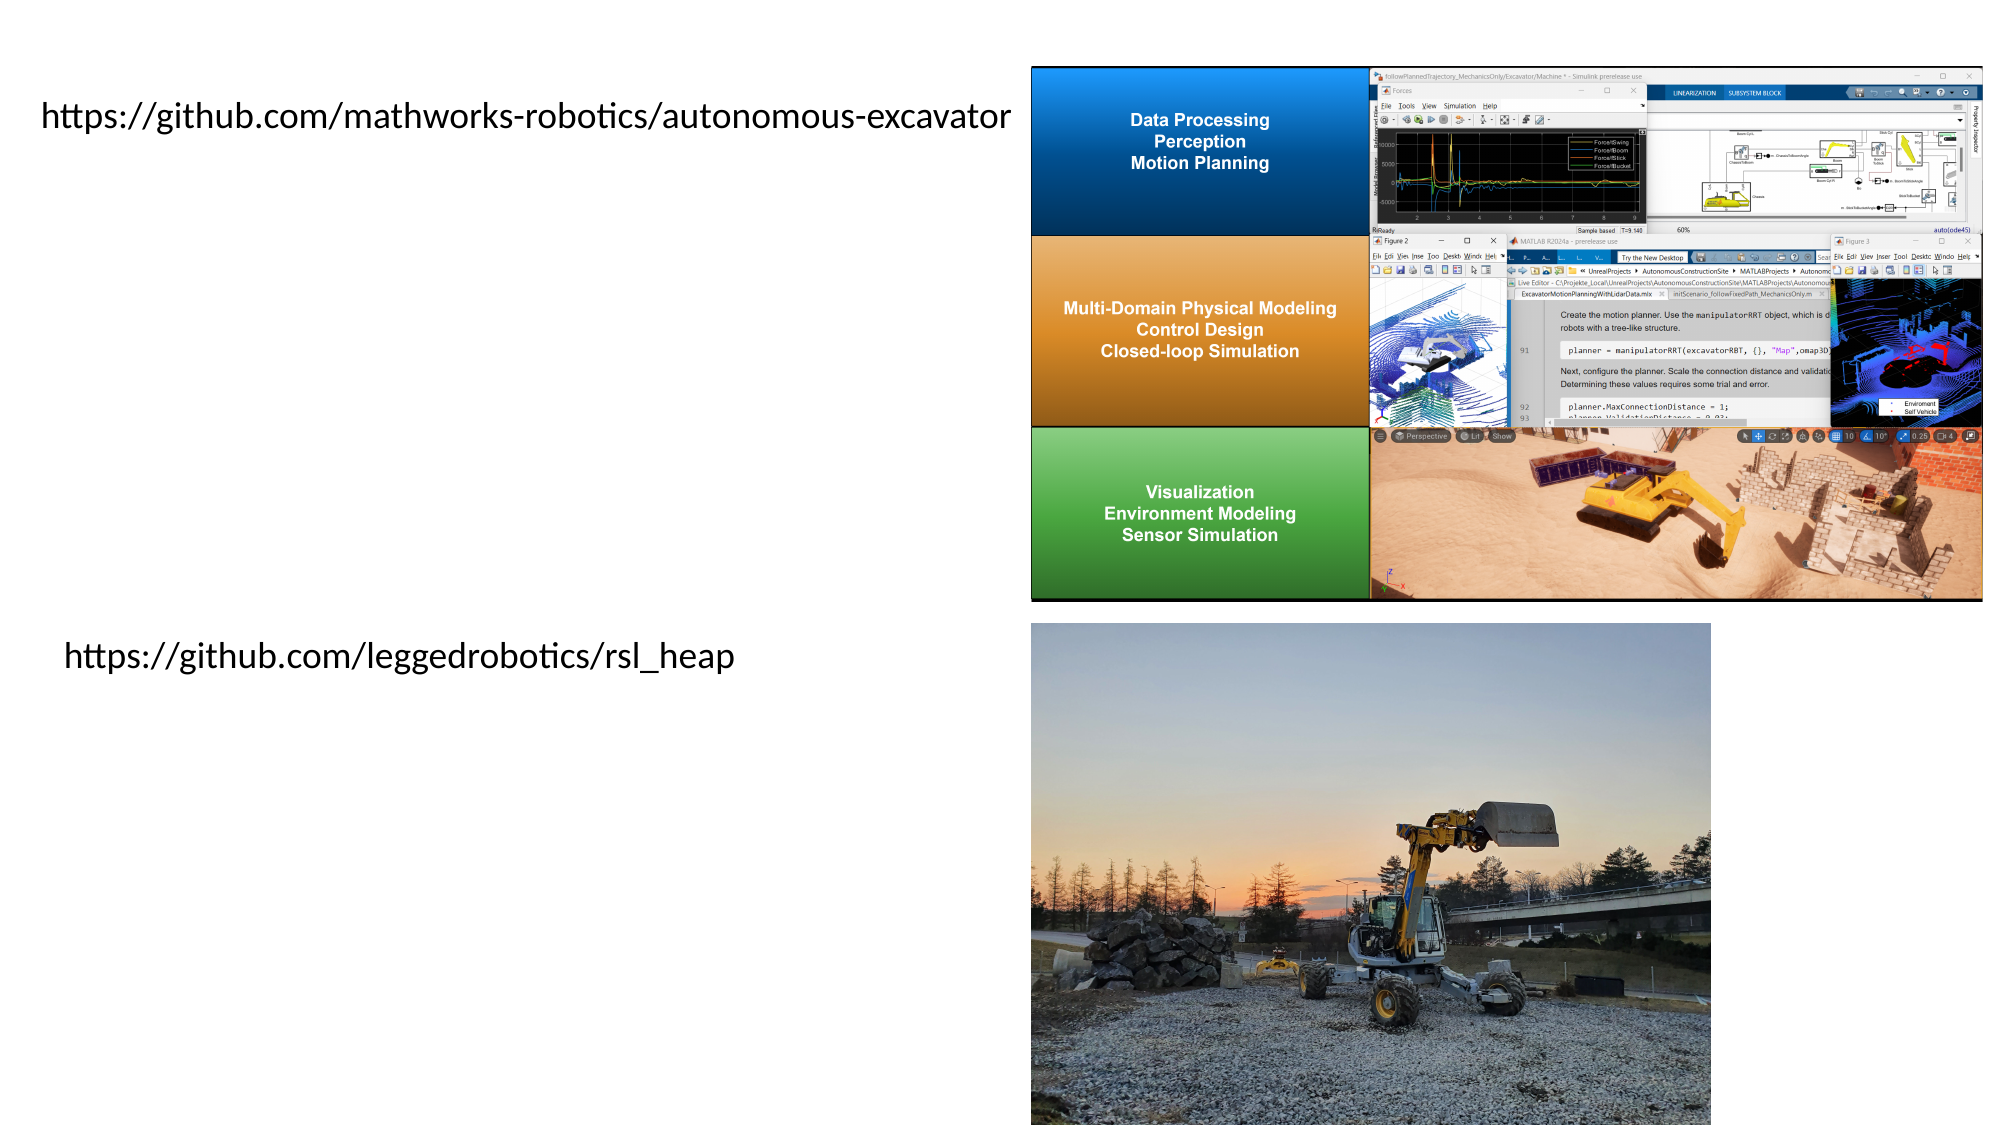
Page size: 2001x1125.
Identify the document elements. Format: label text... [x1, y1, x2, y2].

picture [1031, 66, 1983, 602]
text_box https://github.com/mathworks-robotics/autonomous-excavator [25, 0, 1032, 234]
text_box https://github.com/leggedrobotics/rsl_heap [48, 623, 781, 684]
picture [1031, 623, 1711, 1125]
